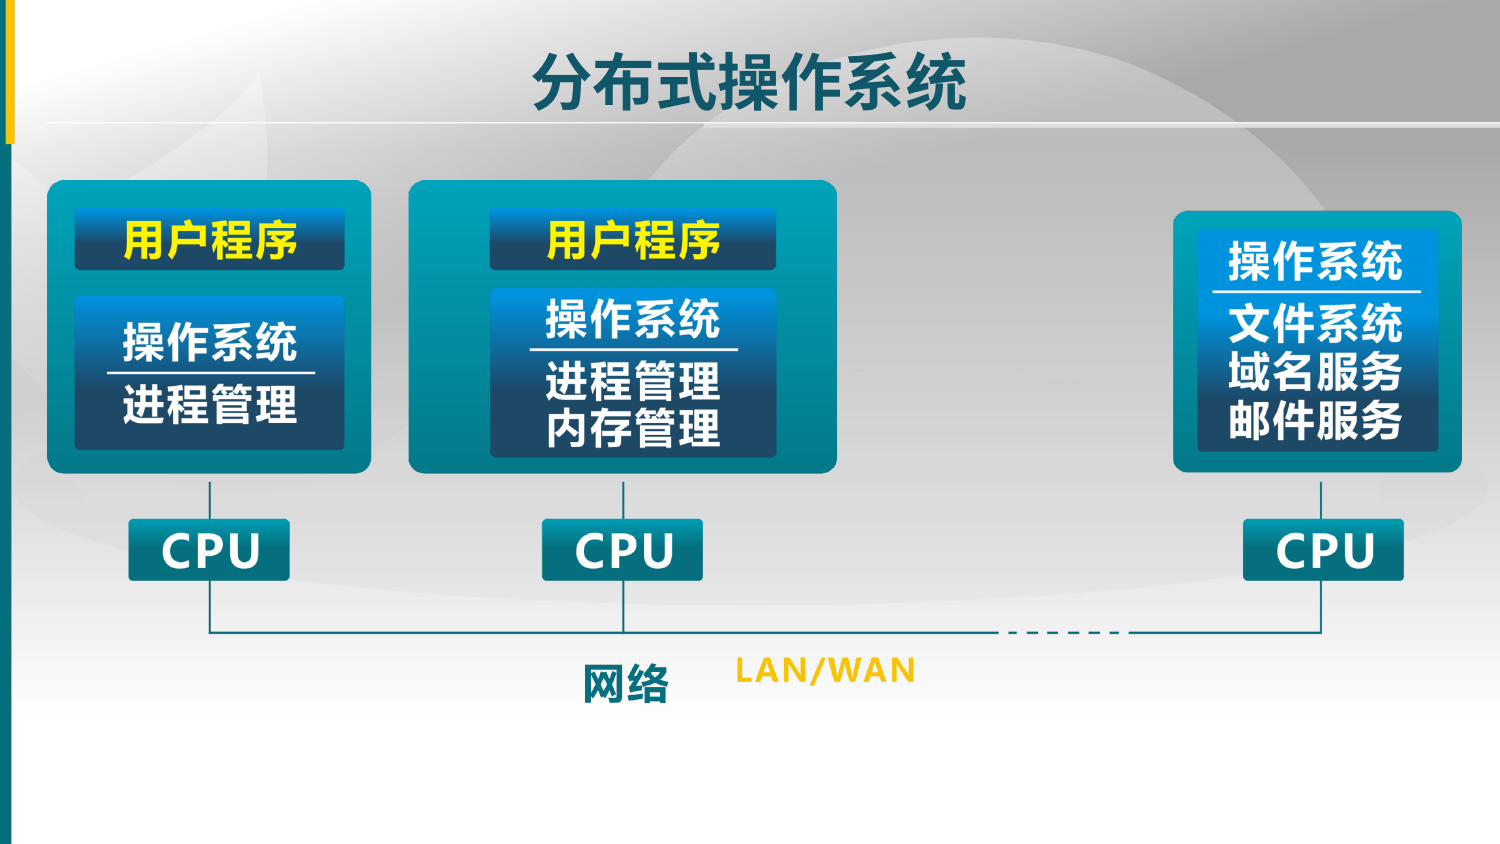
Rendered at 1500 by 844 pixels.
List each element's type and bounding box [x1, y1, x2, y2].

text_box [47, 34, 1500, 704]
picture [0, 0, 1500, 844]
